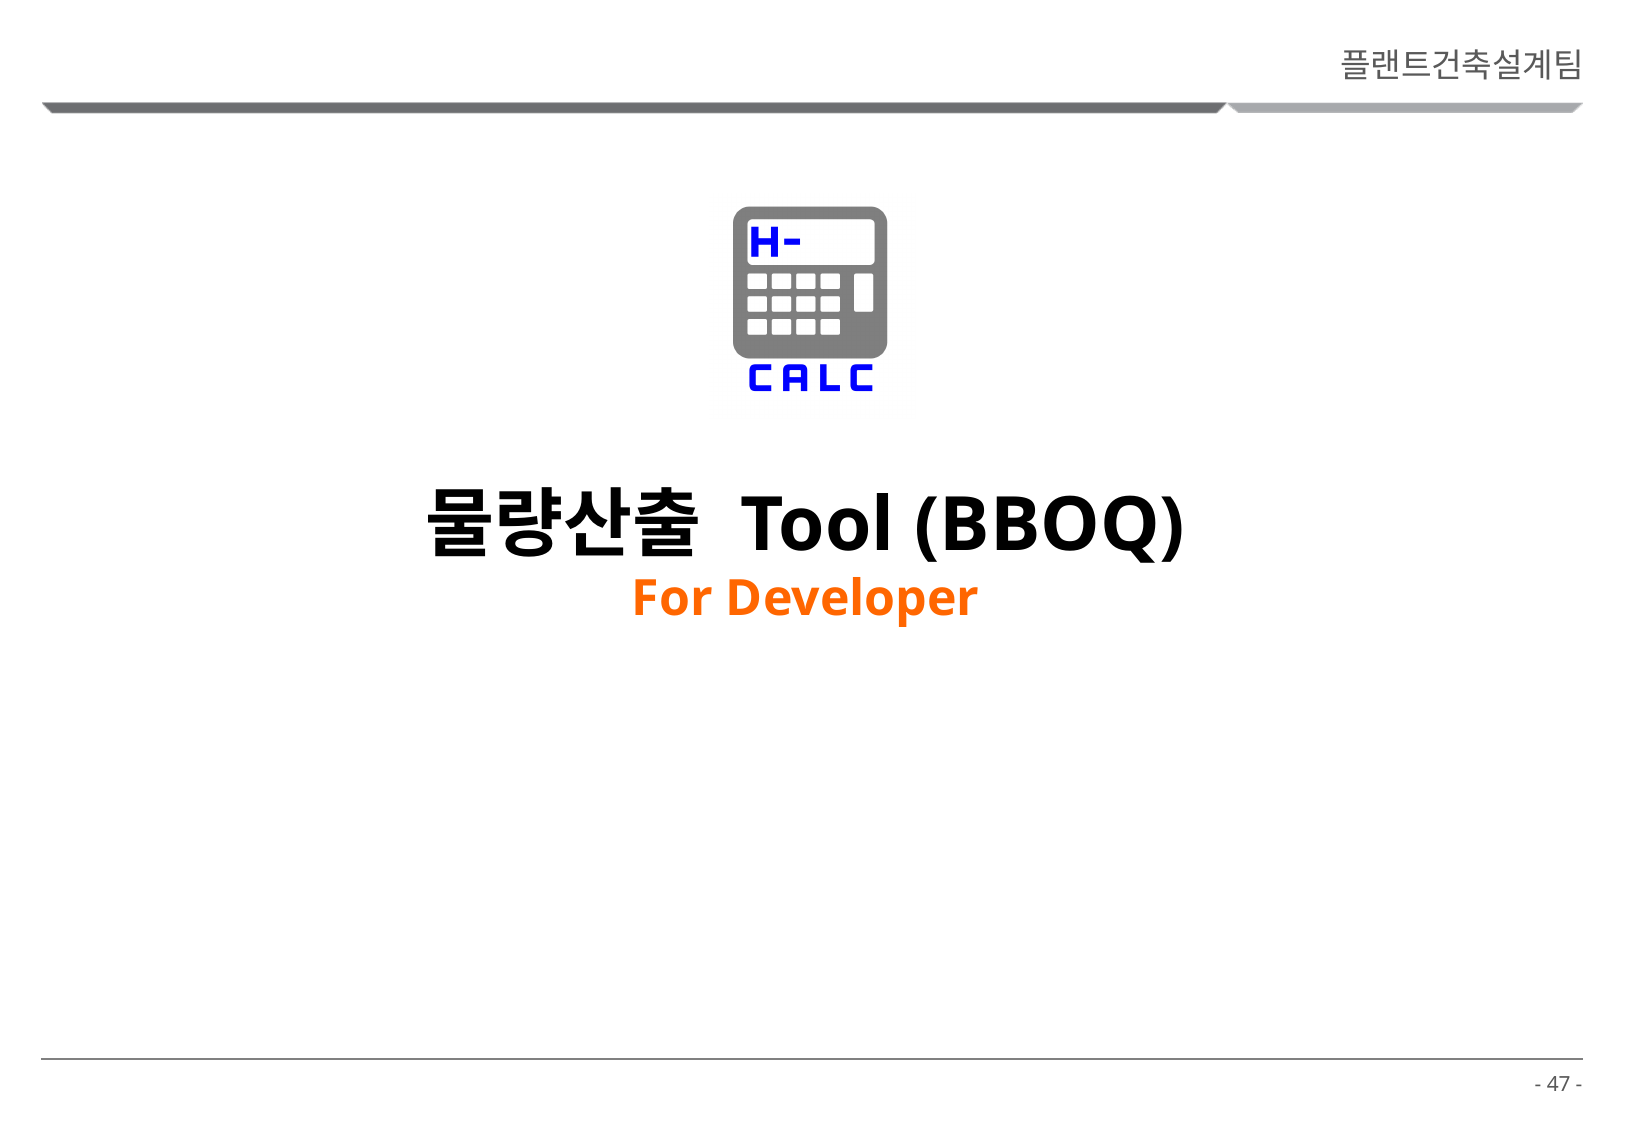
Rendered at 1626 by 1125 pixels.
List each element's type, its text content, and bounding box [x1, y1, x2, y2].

picture [709, 193, 916, 420]
text_box 물량산출 Tool (BBOQ) For Developer [29, 467, 1583, 633]
picture [42, 102, 1583, 114]
text_box 플랜트건축설계팀 [1339, 43, 1584, 84]
